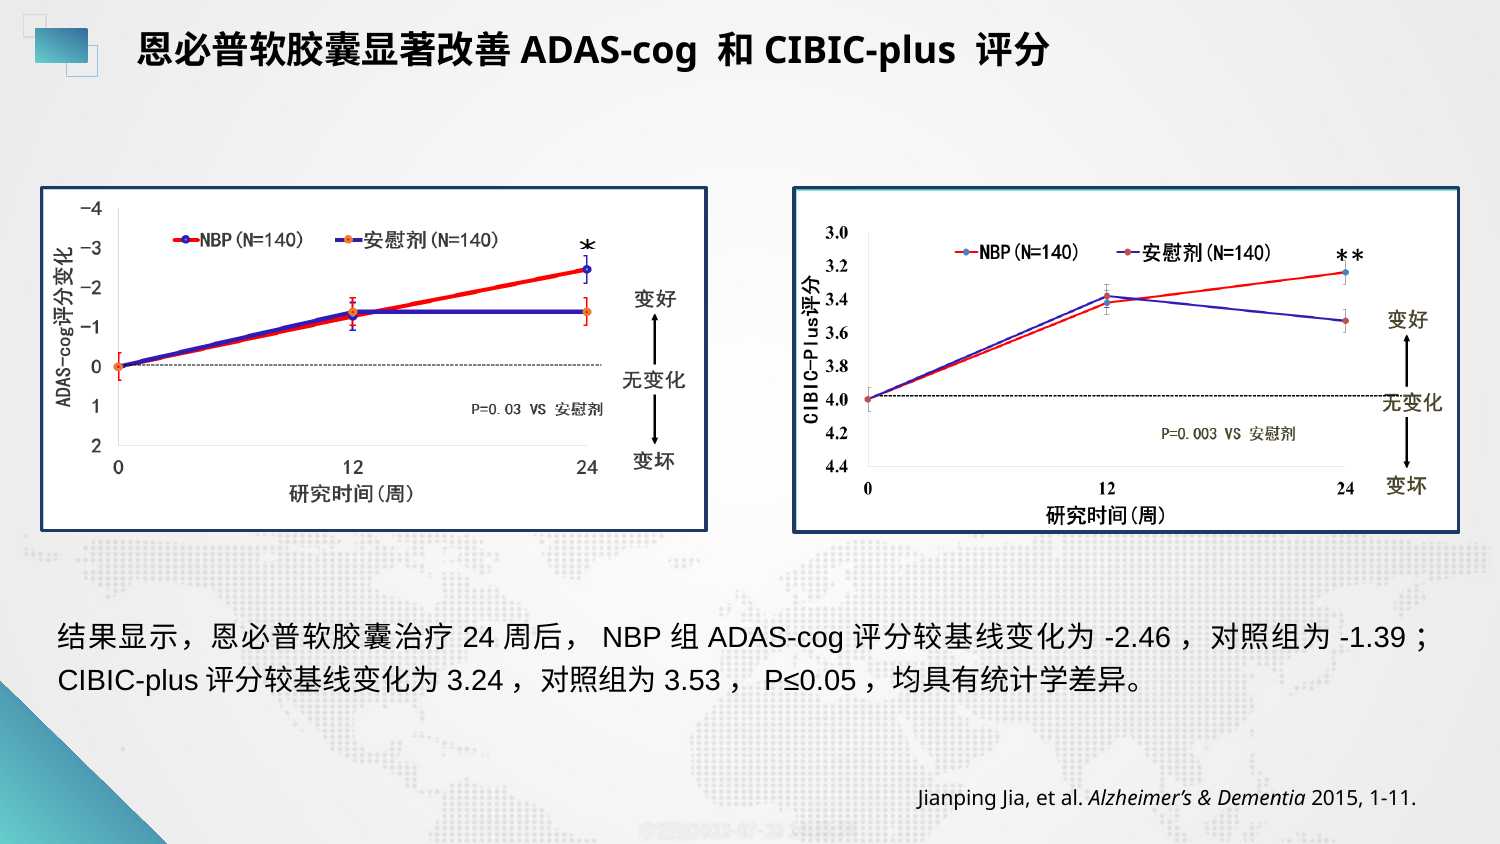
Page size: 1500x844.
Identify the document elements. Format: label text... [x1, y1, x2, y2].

text_box 恩必普软胶囊显著改善ADAS-cog 和CIBIC-plus 评分 [125, 19, 1459, 83]
picture [0, 0, 1500, 844]
text_box 结果显示，恩必普软胶囊治疗24周后，NBP组ADAS-cog评分较基线变化为-2.46，对照组为-1.39； CIBIC-plus评分较基线变化为3.24，对照组为3.53，P≤0.05，均具有统计学差异。 [42, 604, 1459, 704]
text_box Jianping Jia, et al. Alzheimer’s & Dementia 2015, 1-11. [876, 777, 1459, 818]
